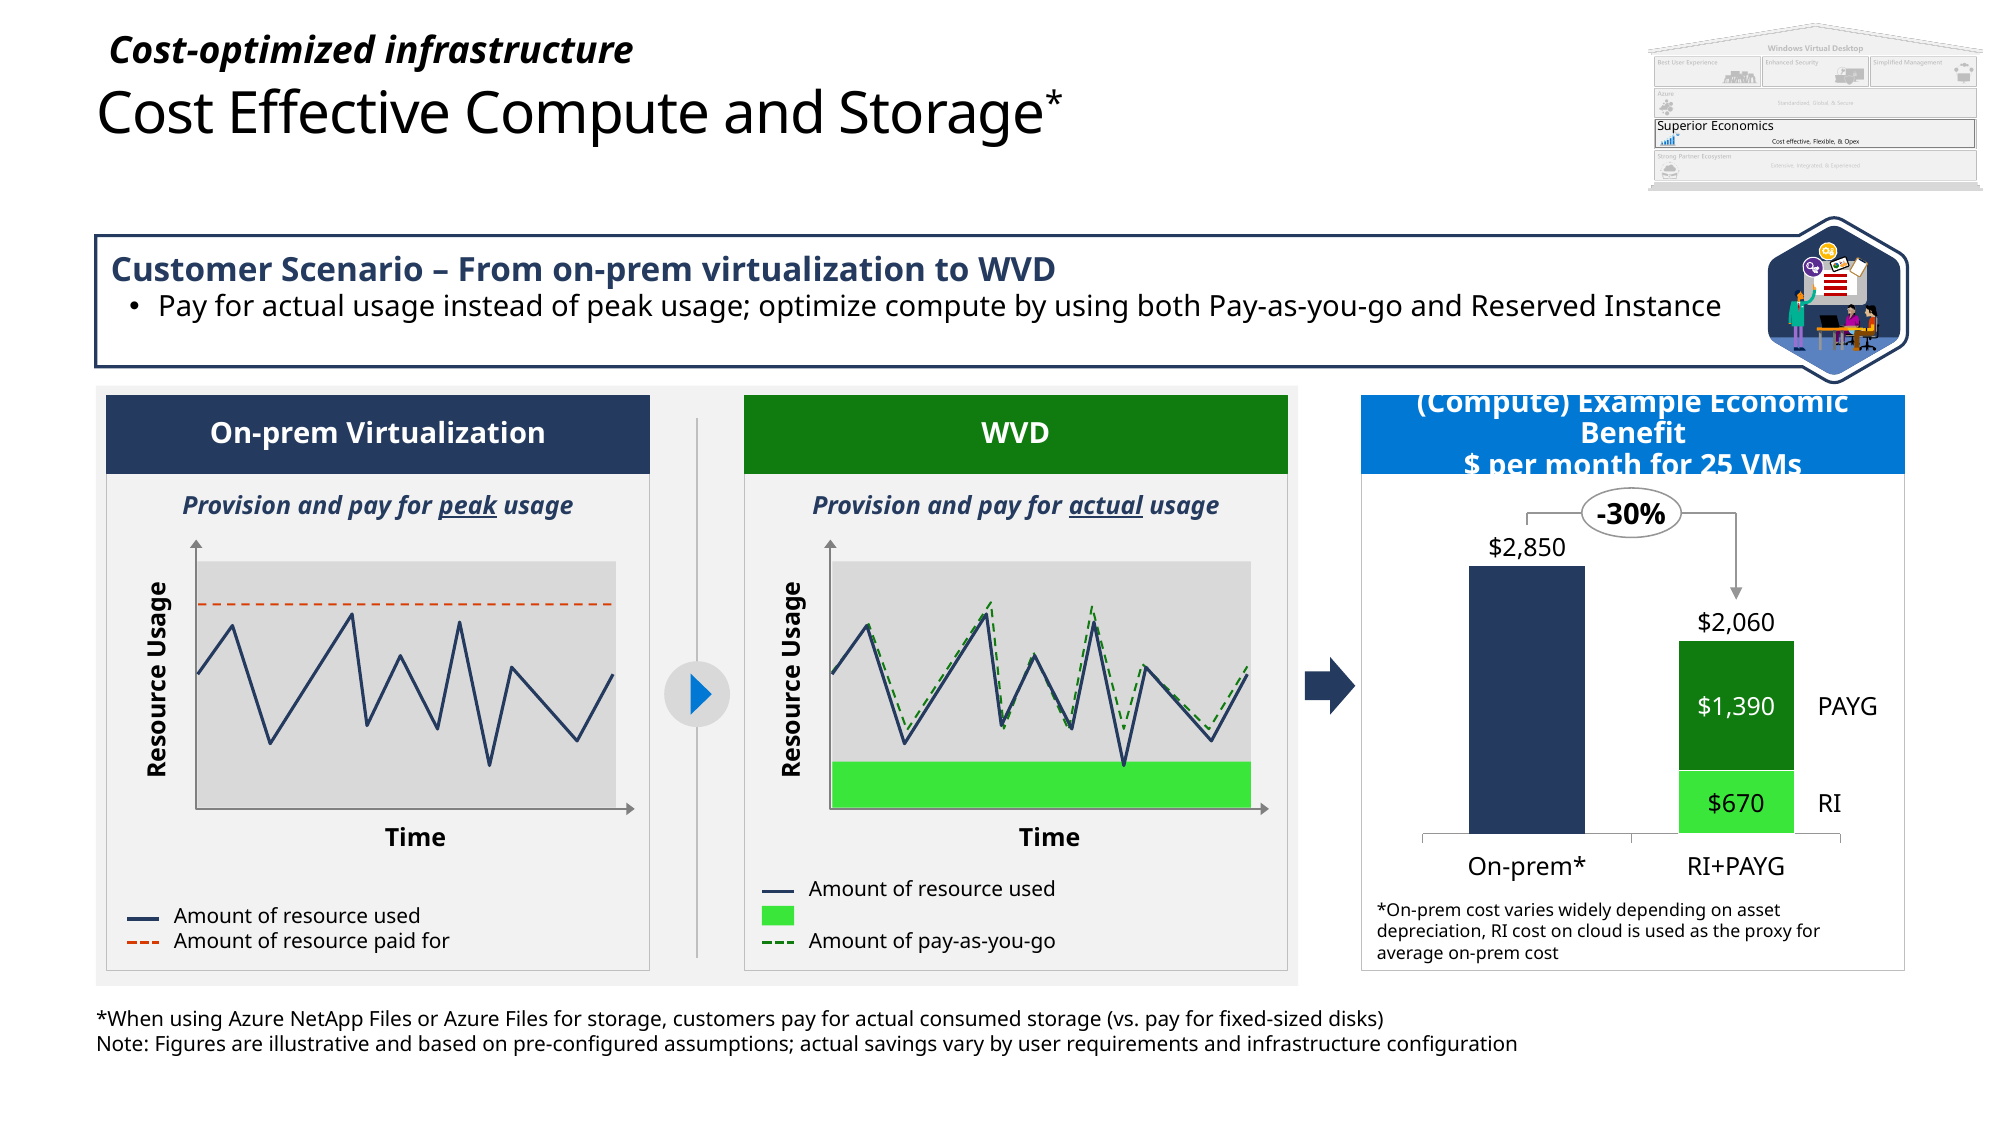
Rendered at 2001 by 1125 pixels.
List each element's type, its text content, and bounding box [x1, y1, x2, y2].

text_box $2,850 [1487, 531, 1568, 551]
text_box Amount of pay-as-you-go [808, 928, 1109, 954]
text_box Provision and pay for peak usage [182, 489, 574, 520]
text_box -30% [1581, 487, 1682, 512]
chart [1408, 551, 1855, 848]
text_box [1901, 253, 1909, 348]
text_box WVD [744, 395, 1288, 474]
text_box [1304, 656, 1356, 716]
text_box *When using Azure NetApp Files or Azure Files for storage, customers pay for actual consumed storage (vs. pay for fixed-sized disks) Note: Figures are illustrative and based on pre-configured assumptions; actual savings vary by user requirements and infrastructure configuration [96, 1005, 1904, 1081]
text_box PAYG [1855, 690, 1875, 721]
text_box Customer Scenario – From on-prem virtualization to WVD Pay for actual usage instead of peak usage; optimize compute by using both Pay-as-you-go and Reserved Instance [95, 234, 1767, 368]
text_box [95, 385, 1299, 987]
text_box Amount of resource used [808, 875, 1109, 901]
text_box On-prem* [1470, 850, 1584, 881]
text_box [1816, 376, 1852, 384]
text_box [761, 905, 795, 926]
text_box Cost-optimized infrastructure [93, 18, 650, 79]
text_box -30% [1581, 514, 1682, 538]
text_box Provision and pay for actual usage [812, 489, 1220, 520]
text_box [1648, 23, 1983, 191]
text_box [663, 418, 731, 959]
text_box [774, 539, 1270, 852]
text_box On-prem Virtualization [106, 395, 650, 474]
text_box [1767, 224, 1901, 376]
text_box [744, 474, 1288, 971]
text_box RI+PAYG [1687, 850, 1786, 881]
text_box [106, 474, 650, 971]
text_box Amount of resource paid for [173, 928, 474, 954]
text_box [140, 539, 635, 852]
title Cost Effective Compute and Storage* [96, 75, 1629, 146]
text_box (Compute) Example Economic Benefit $ per month for 25 VMs [1361, 395, 1905, 474]
text_box Amount of resource used [173, 903, 474, 928]
text_box *On-prem cost varies widely depending on asset depreciation, RI cost on cloud is used as the proxy for average on-prem cost [1361, 474, 1905, 971]
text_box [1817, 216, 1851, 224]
